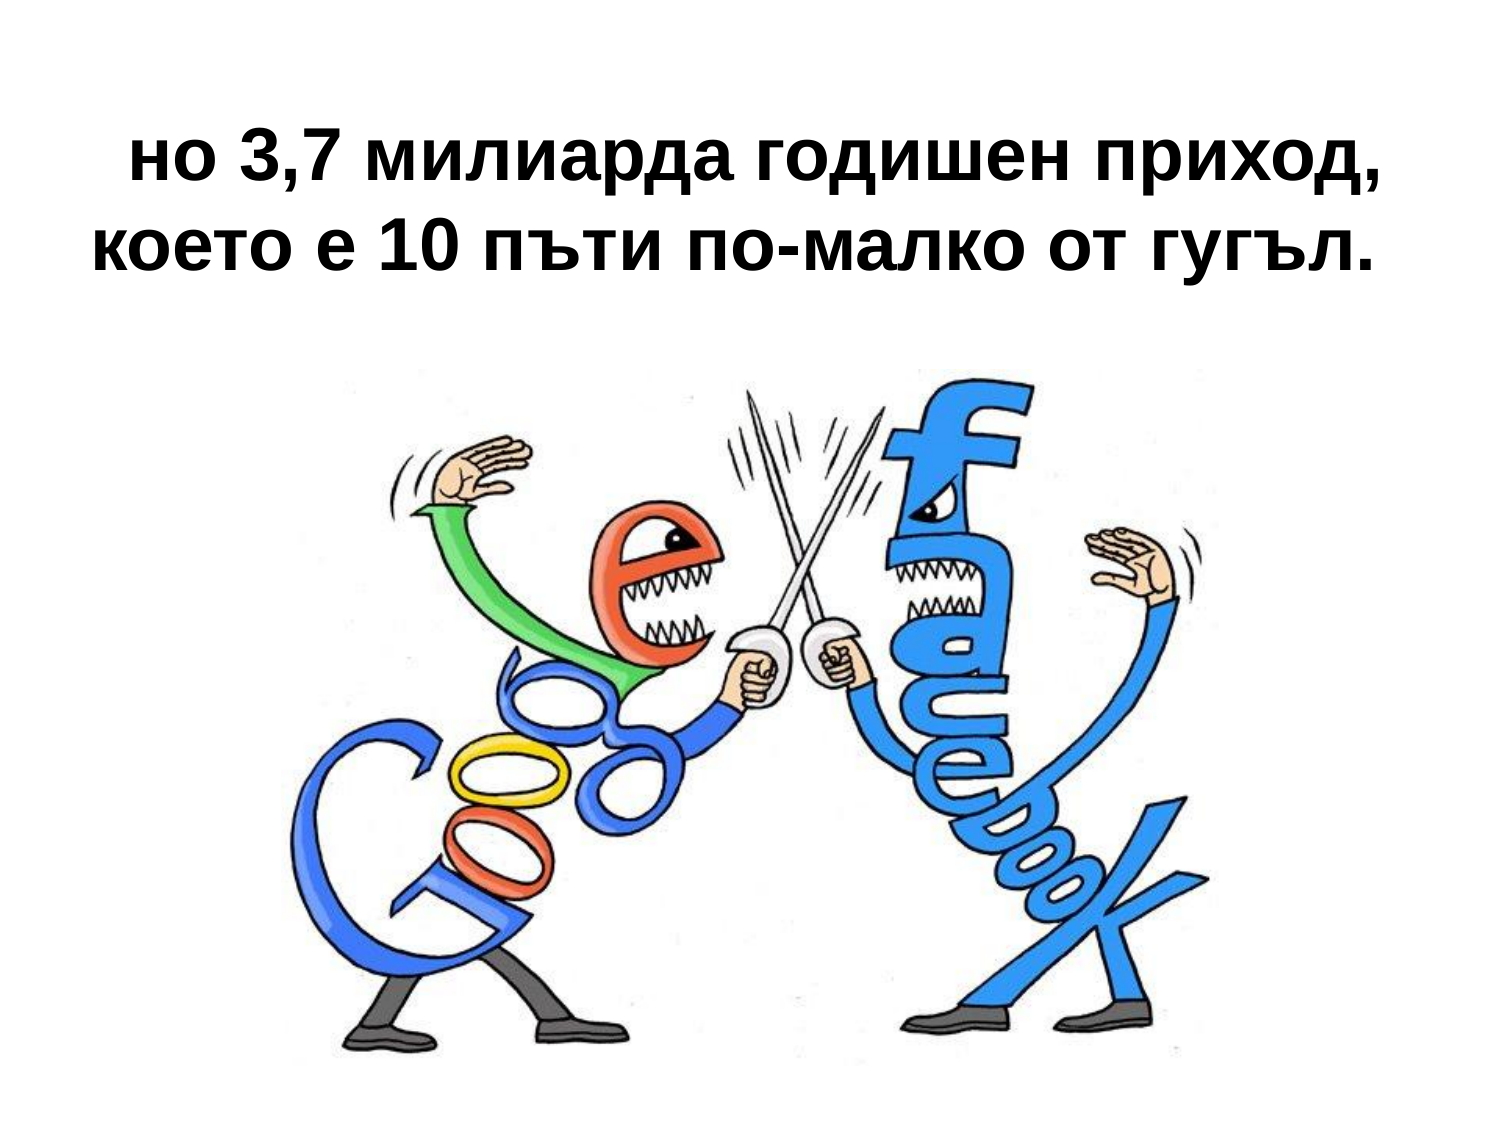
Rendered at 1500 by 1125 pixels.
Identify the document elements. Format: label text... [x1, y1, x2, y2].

title но 3,7 милиарда годишен приход, което е 10 пъти по-малко от гугъл. [75, 82, 1425, 301]
text_box [281, 369, 1219, 1066]
